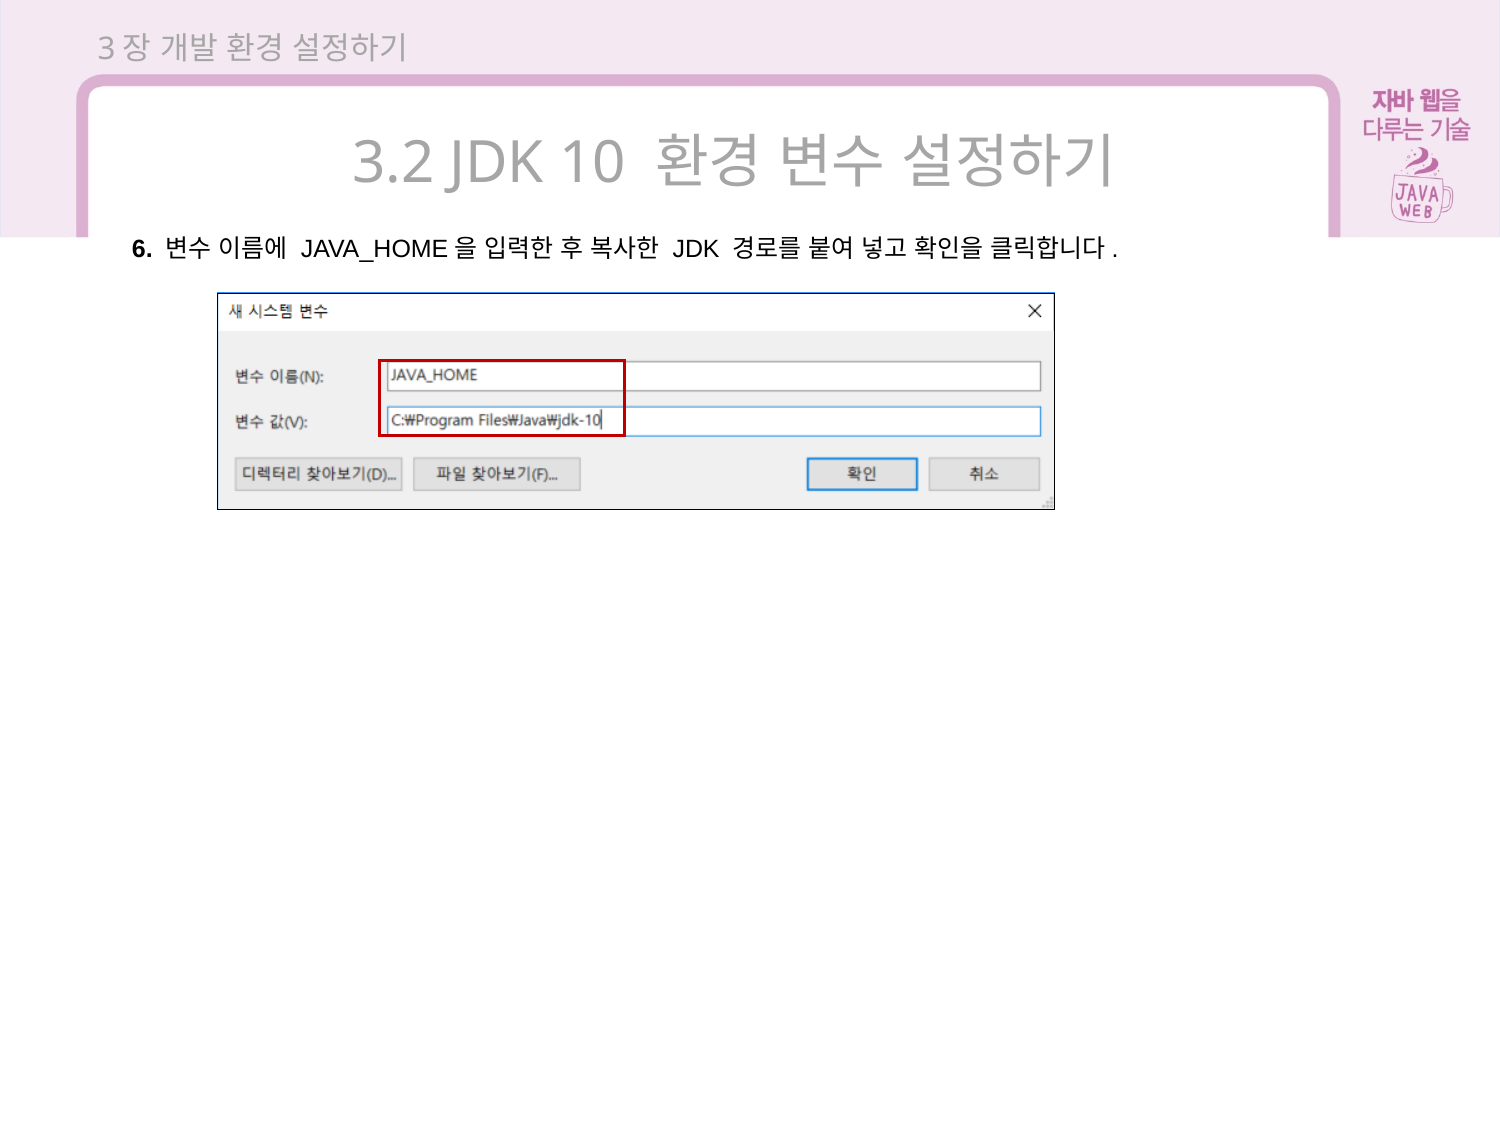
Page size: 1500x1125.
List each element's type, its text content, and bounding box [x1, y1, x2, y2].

text_box 6. 변수 이름에 JAVA_HOME을 입력한 후 복사한 JDK 경로를 붙여 넣고 확인을 클릭합니다. [117, 225, 1435, 270]
text_box 3.2 JDK 10 환경 변수 설정하기 [217, 117, 1268, 202]
text_box 3장 개발 환경 설정하기 [82, 0, 1133, 74]
picture [0, 0, 1500, 1125]
